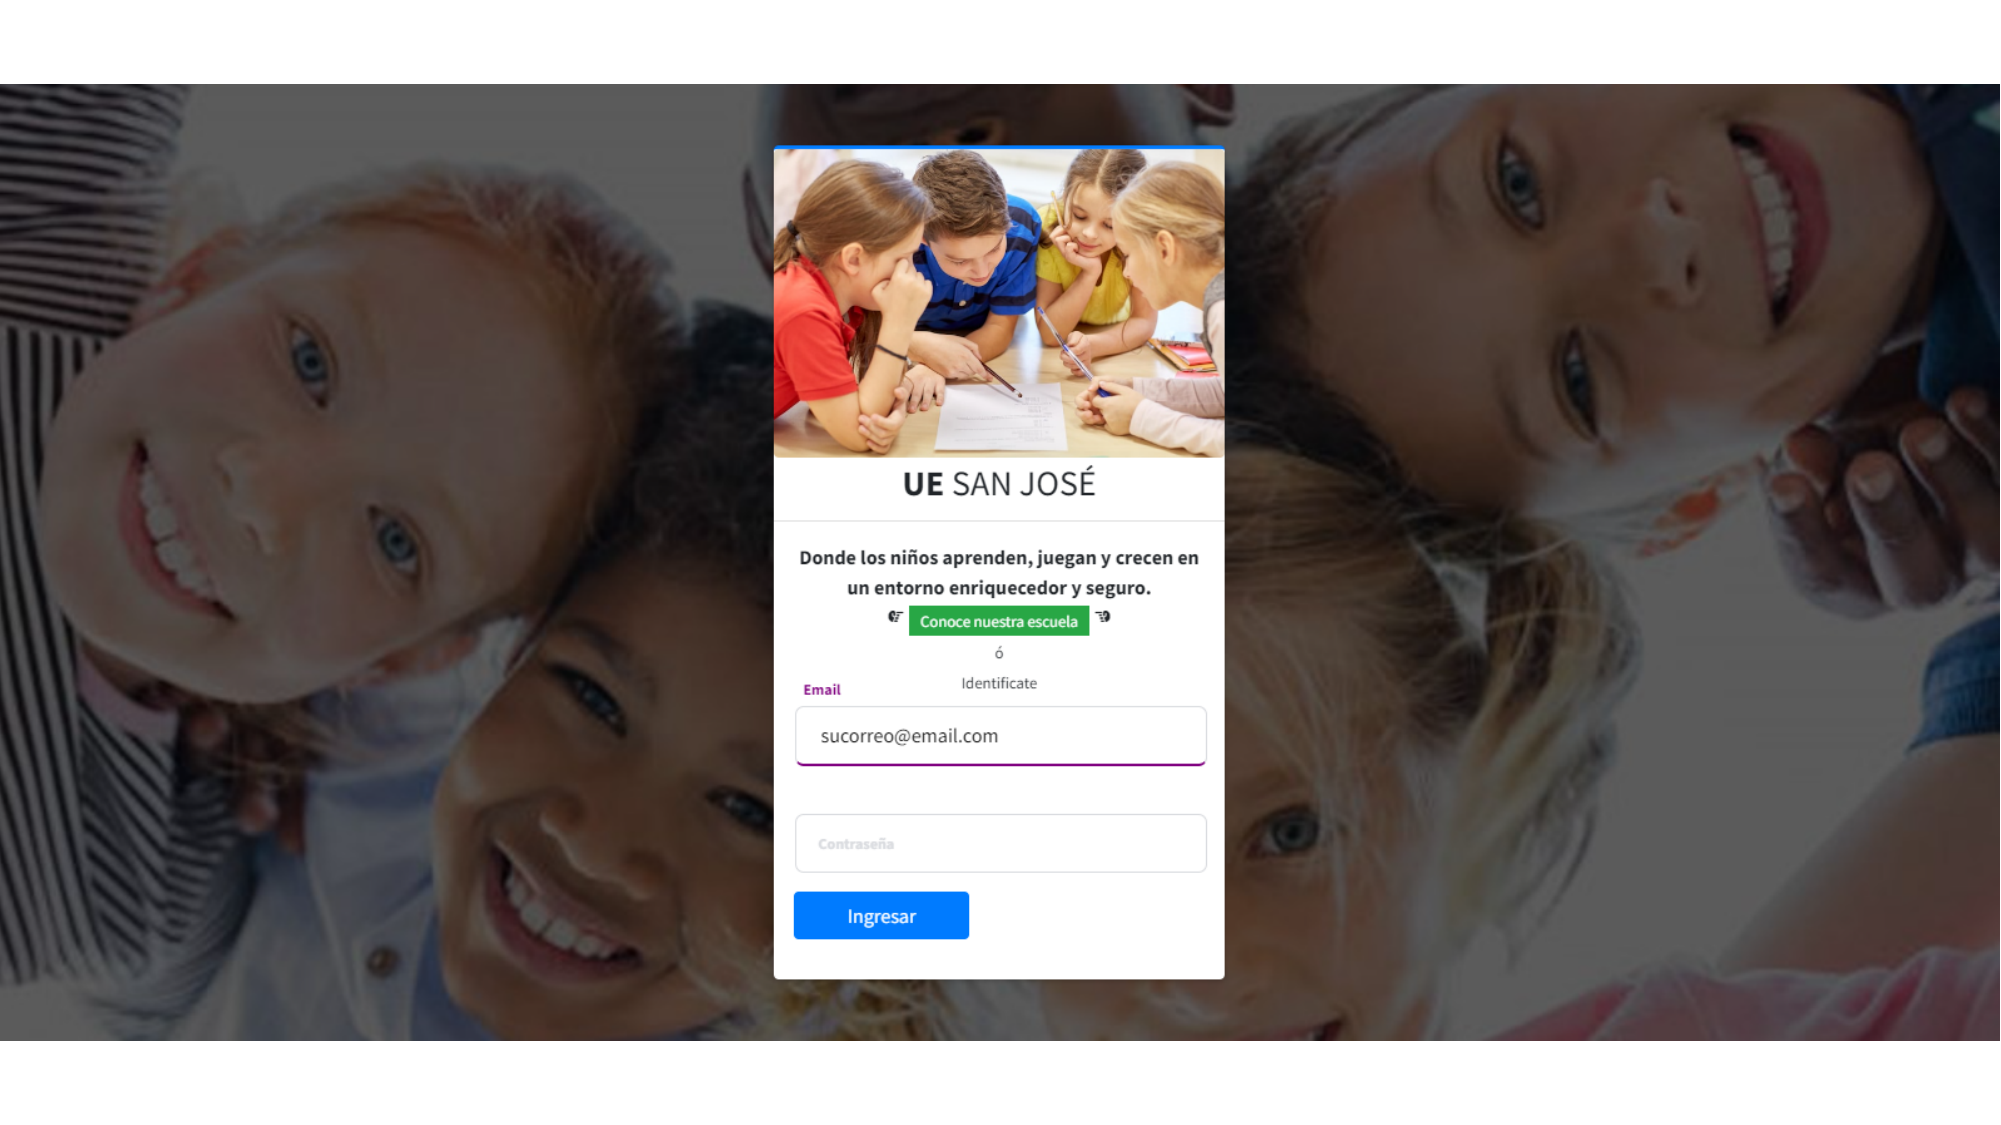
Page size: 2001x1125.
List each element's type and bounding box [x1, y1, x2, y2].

picture [0, 84, 2000, 1041]
